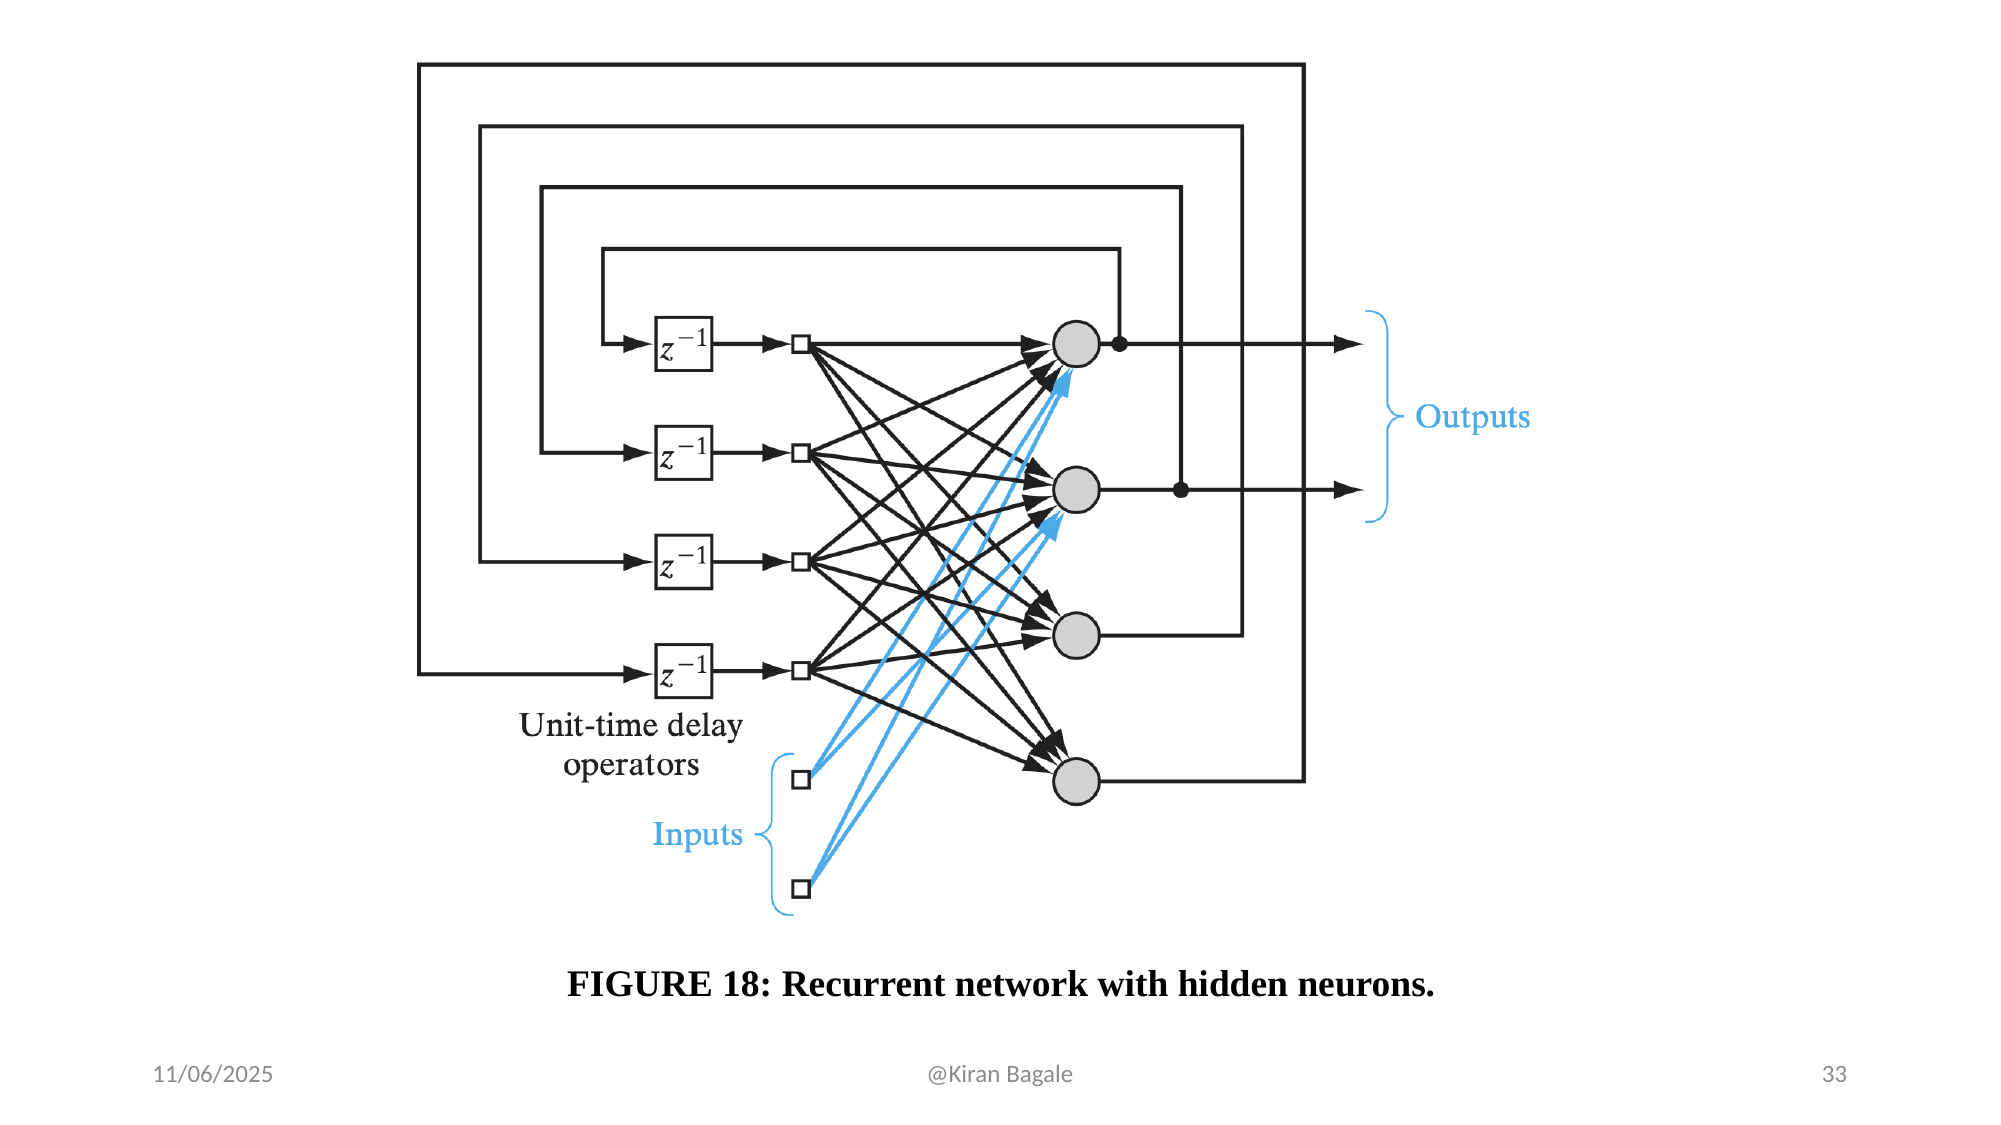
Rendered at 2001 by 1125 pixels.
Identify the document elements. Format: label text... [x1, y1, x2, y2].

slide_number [137, 1042, 588, 1103]
picture [362, 42, 1563, 929]
footer @Kiran Bagale [662, 1042, 1338, 1103]
text_box FIGURE 18: Recurrent network with hidden neurons. [505, 951, 1507, 1012]
slide_number 33 [1412, 1042, 1863, 1103]
